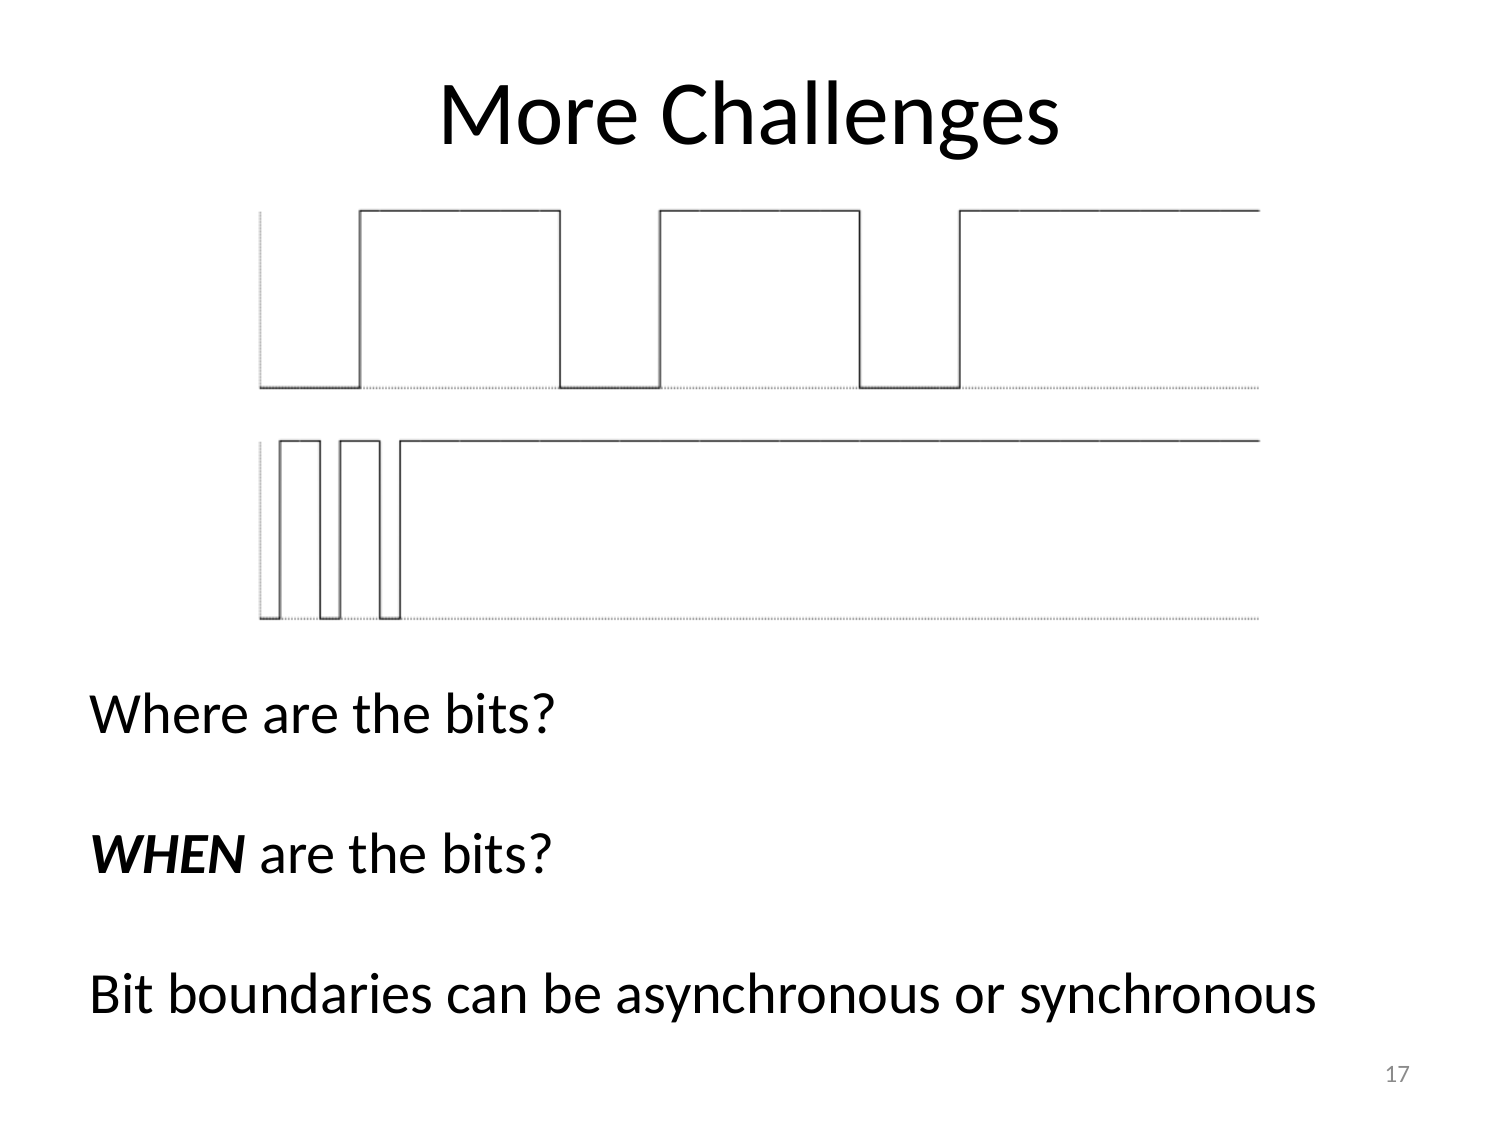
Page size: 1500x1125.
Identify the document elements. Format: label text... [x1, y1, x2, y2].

text_box More Challenges [74, 45, 1425, 233]
slide_number 17 [1074, 1042, 1425, 1103]
picture [155, 174, 1281, 668]
text_box Where are the bits? WHEN are the bits? Bit boundaries can be asynchronous or synchronous [74, 667, 1380, 1033]
